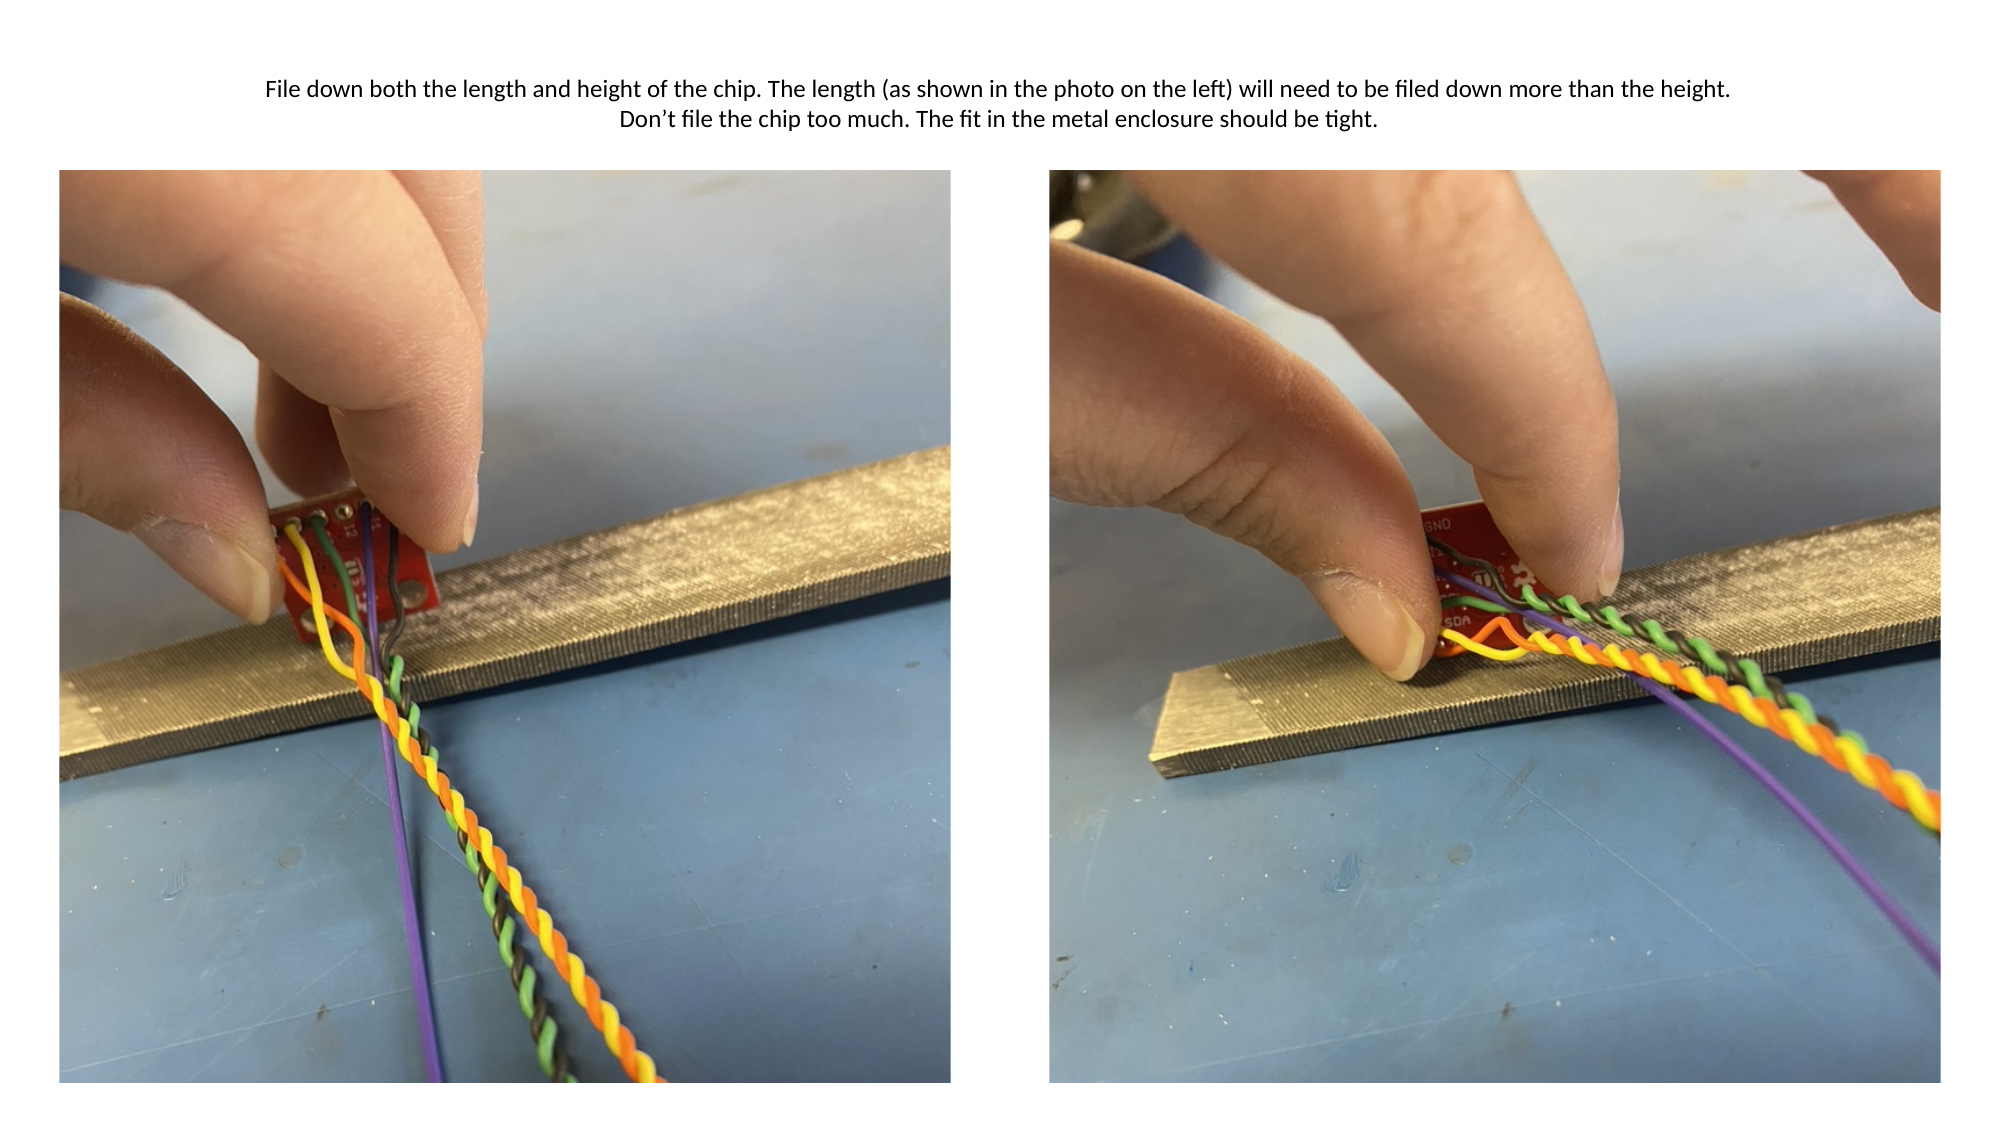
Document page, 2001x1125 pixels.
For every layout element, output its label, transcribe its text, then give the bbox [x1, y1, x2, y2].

picture [1049, 170, 1941, 1083]
picture [59, 170, 951, 1083]
text_box File down both the length and height of the chip. The length (as shown in the photo on the left) will need to be filed down more than the height. Don’t file the chip too much. The fit in the metal enclosure should be tight. [227, 65, 1773, 140]
